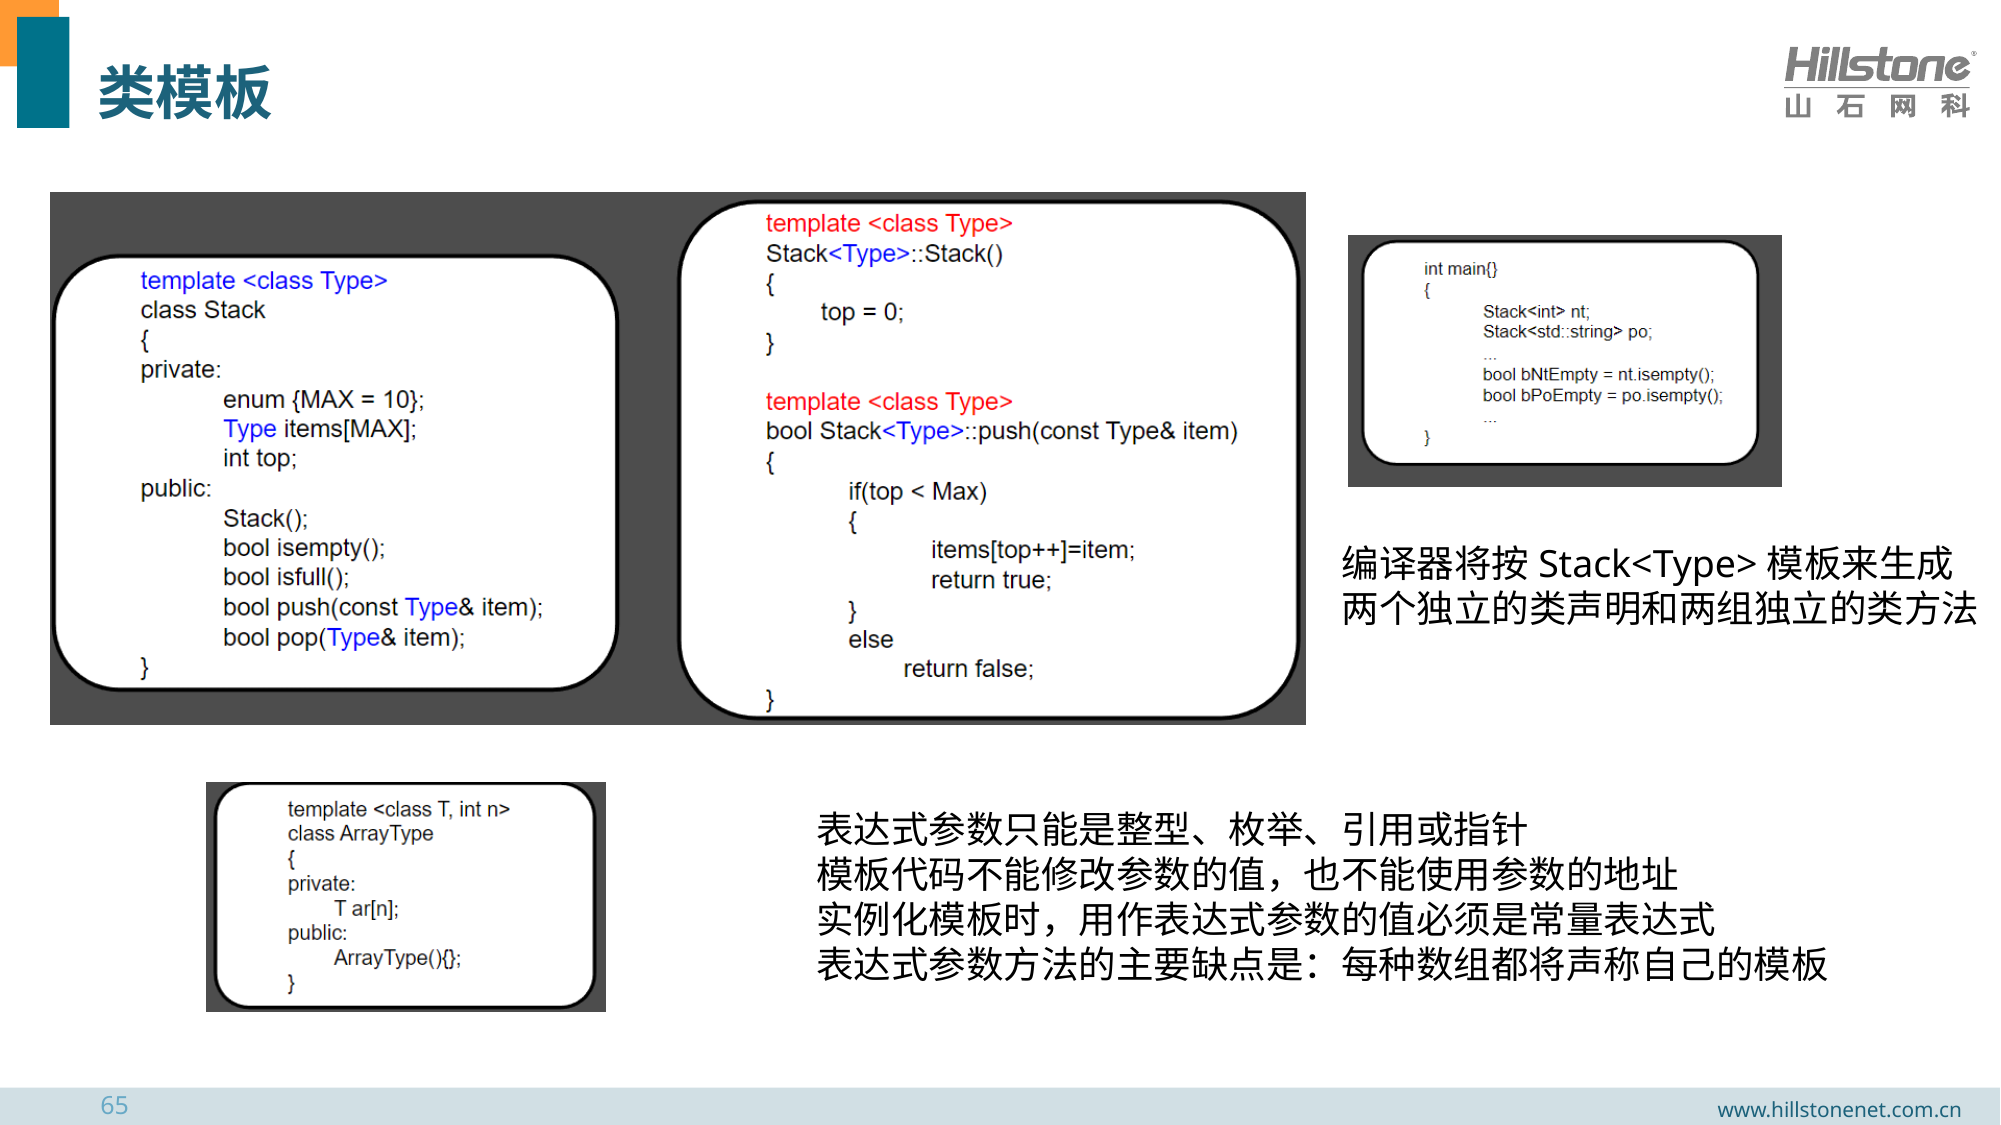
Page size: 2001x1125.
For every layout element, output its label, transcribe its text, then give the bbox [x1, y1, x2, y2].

picture [1348, 235, 1782, 487]
picture [206, 782, 606, 1012]
title 类模板 [82, 48, 1782, 135]
slide_number 65 [49, 1087, 180, 1125]
text_box 表达式参数只能是整型、枚举、引用或指针 模板代码不能修改参数的值，也不能使用参数的地址 实例化模板时，用作表达式参数的值必须是常量表达式 表达式参数方法的主要缺点是：每种数组都将声称自己的模板 [801, 798, 1919, 994]
picture [50, 192, 1306, 725]
text_box 编译器将按Stack<Type>模板来生成两个独立的类声明和两组独立的类方法 [1327, 532, 2000, 638]
